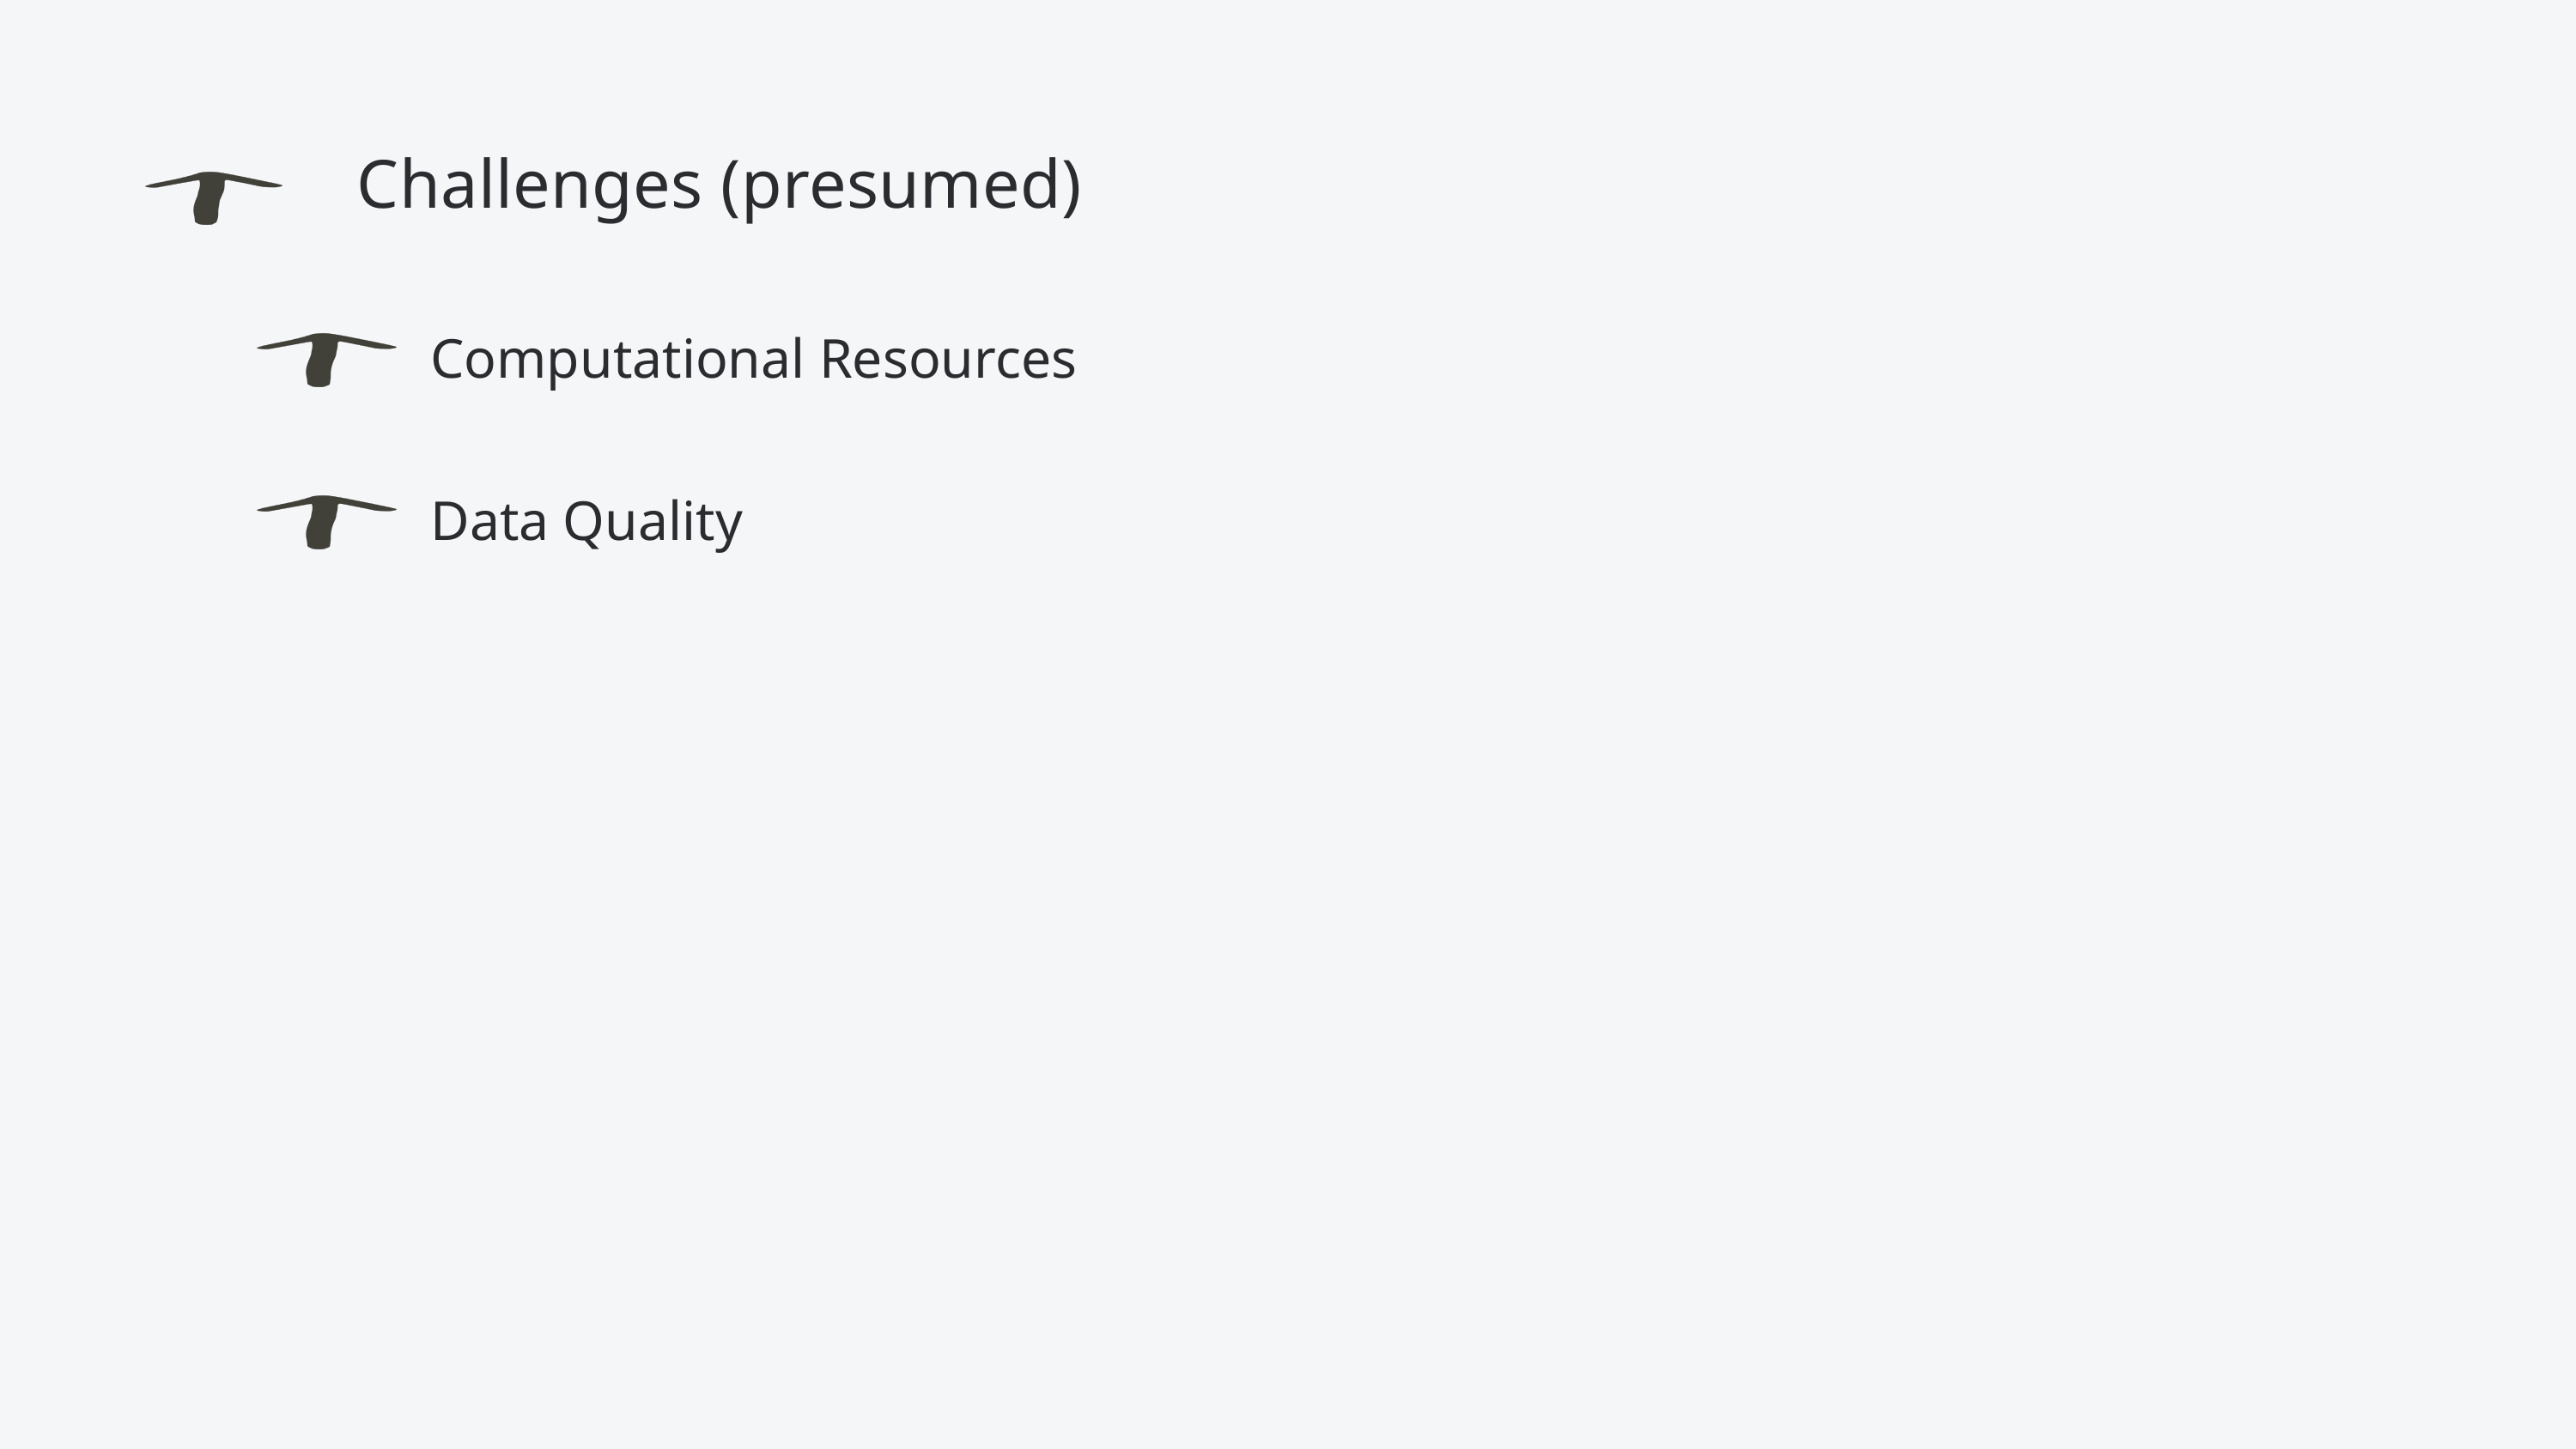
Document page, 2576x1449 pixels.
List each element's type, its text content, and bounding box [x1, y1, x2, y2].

text_box [256, 333, 398, 387]
text_box Data Quality [430, 476, 991, 552]
text_box Challenges (presumed) [356, 161, 1126, 222]
text_box Computational Resources [430, 313, 1155, 390]
text_box [256, 495, 398, 549]
text_box [144, 172, 283, 225]
